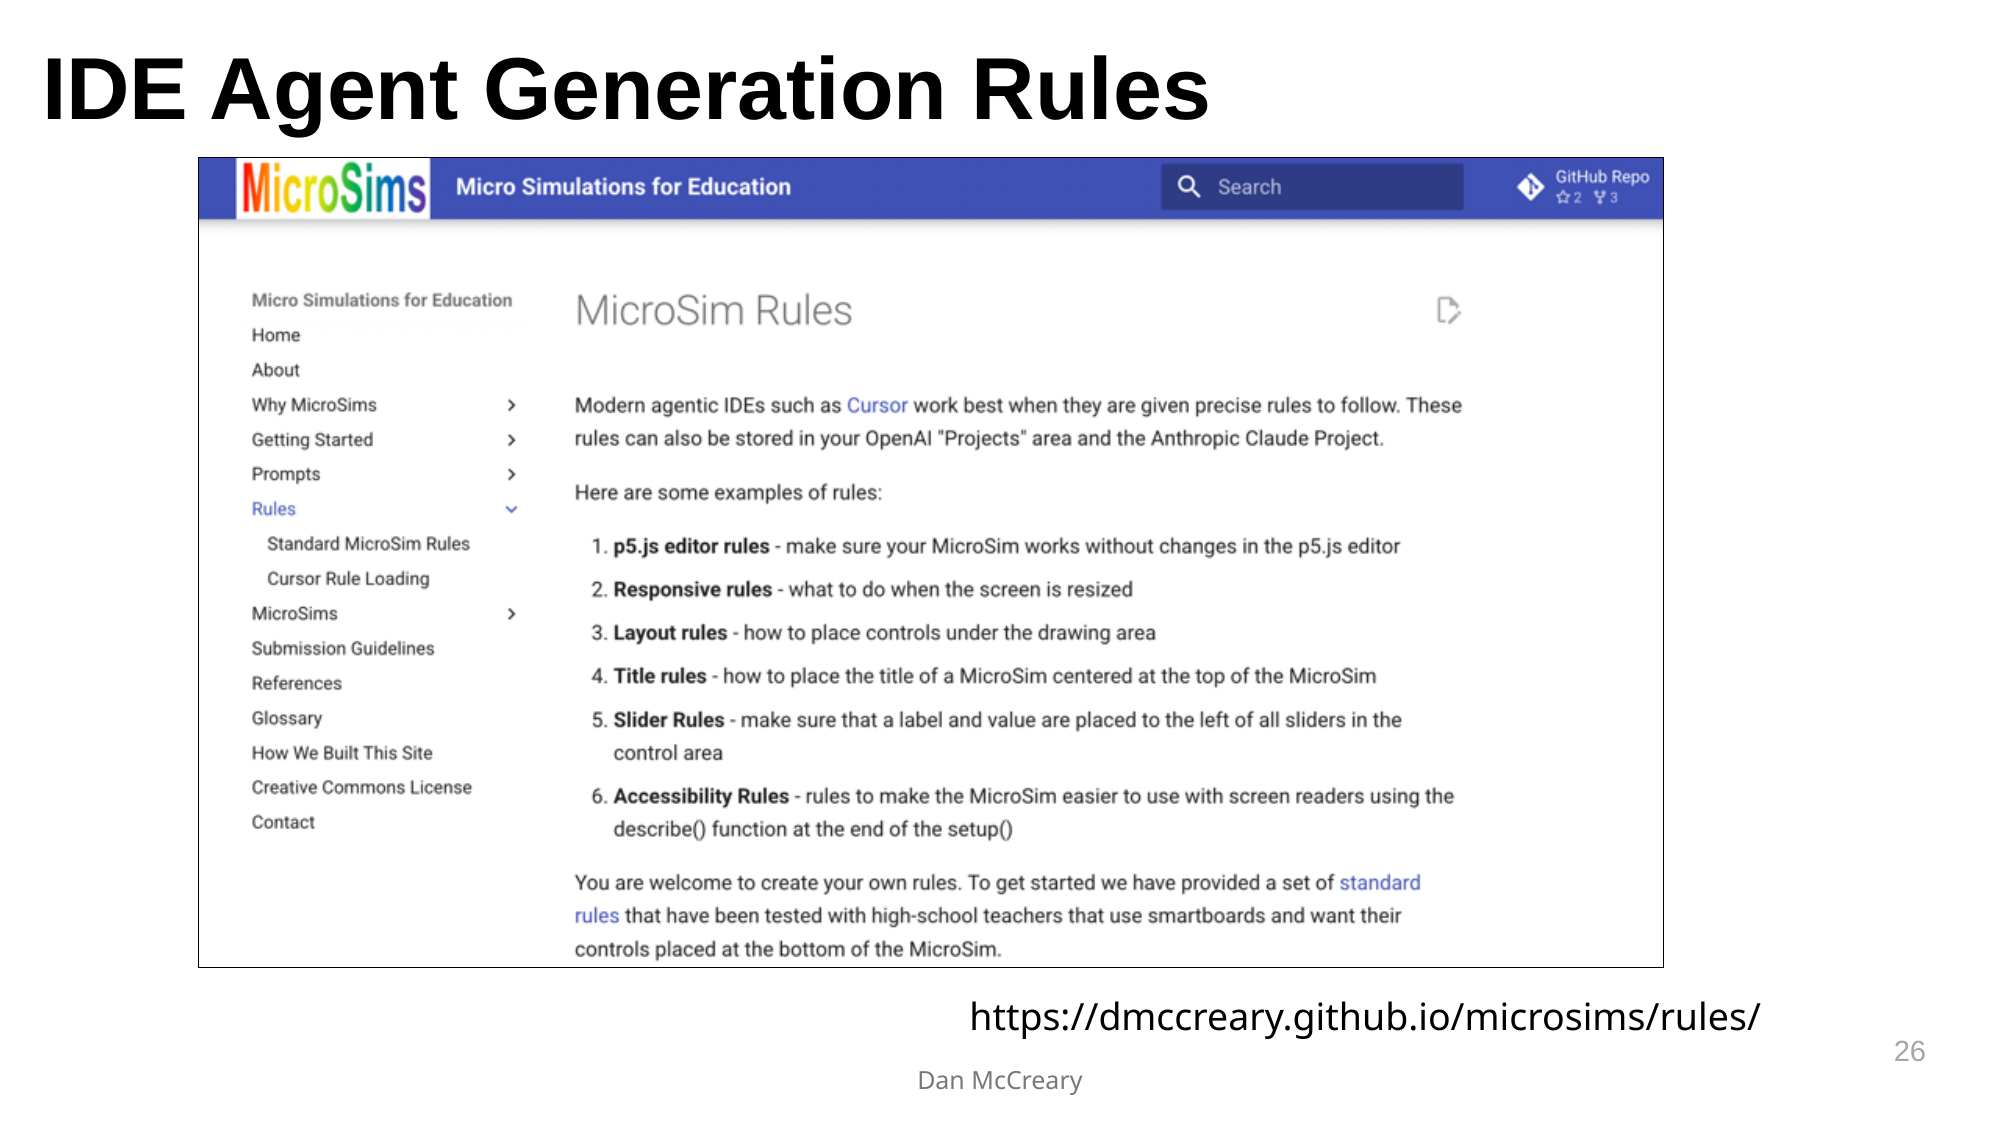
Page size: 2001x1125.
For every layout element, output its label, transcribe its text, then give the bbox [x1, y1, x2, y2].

text_box https://dmccreary.github.io/microsims/rules/ [954, 985, 1777, 1046]
picture [198, 157, 1665, 969]
title IDE Agent Generation Rules [26, 24, 1232, 158]
slide_number 26 [1491, 1019, 1942, 1080]
footer Dan McCreary [662, 1052, 1338, 1112]
